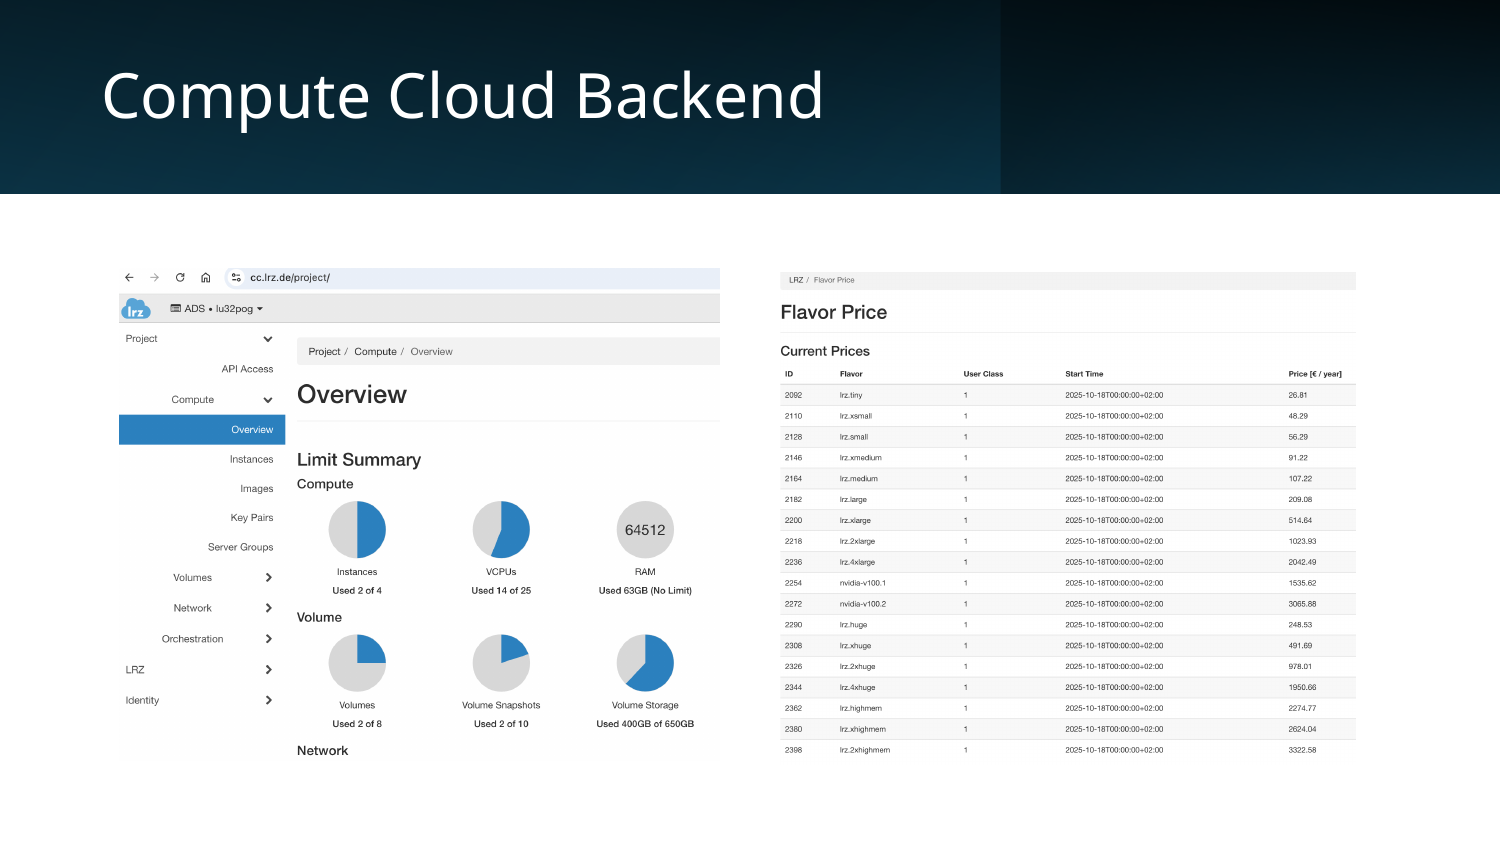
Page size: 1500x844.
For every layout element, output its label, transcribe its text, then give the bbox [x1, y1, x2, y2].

text_box [469, 0, 1002, 195]
picture [780, 272, 1357, 766]
text_box [0, 195, 1500, 844]
text_box [1002, 0, 1500, 195]
text_box [0, 0, 469, 195]
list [118, 267, 720, 761]
title Compute Cloud Backend [86, 43, 959, 154]
